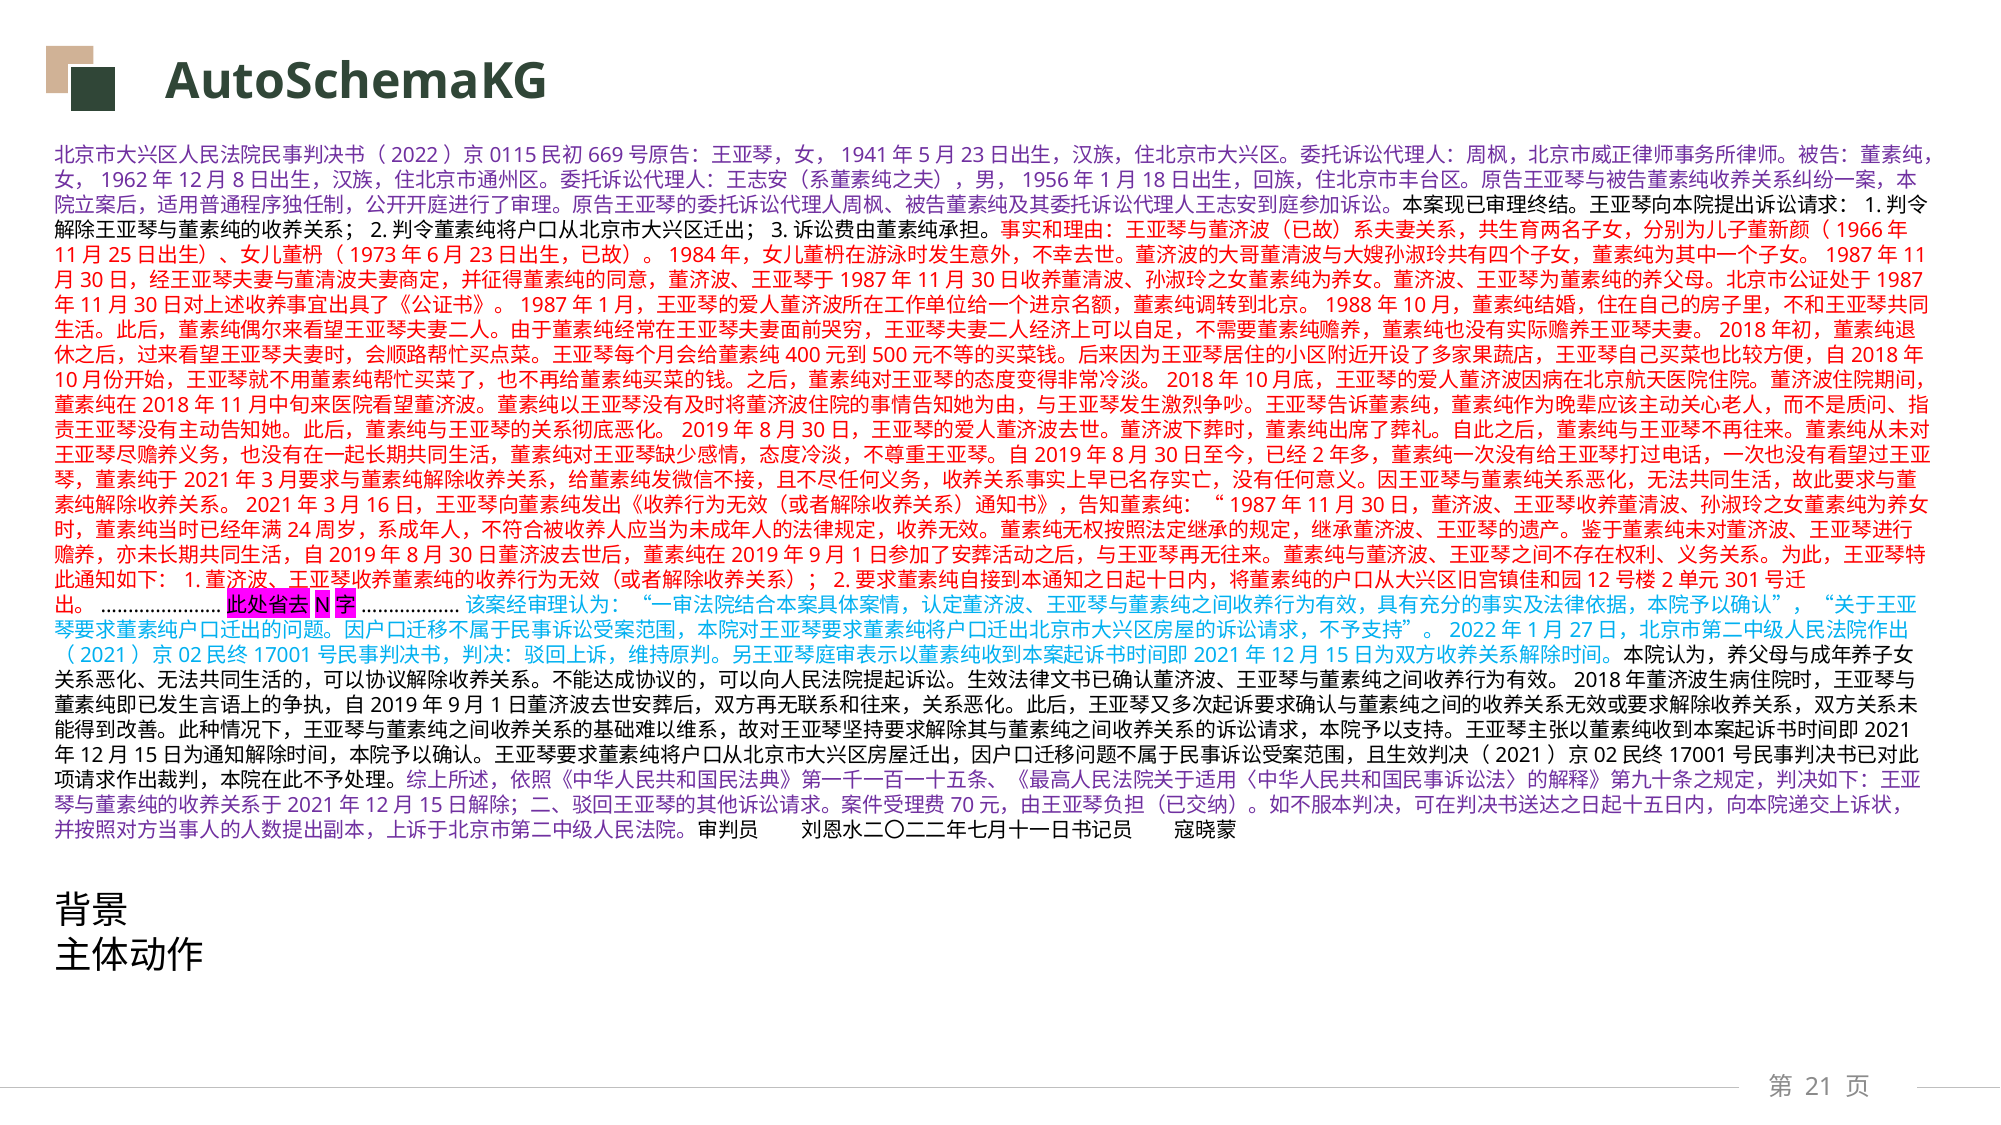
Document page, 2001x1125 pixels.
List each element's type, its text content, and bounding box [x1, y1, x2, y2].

slide_number 第 页 [1739, 1057, 1900, 1118]
list AutoSchemaKG [150, 47, 1212, 132]
text_box 北京市大兴区人民法院民事判决书（2022）京0115民初669号原告：王亚琴，女，1941年5月23日出生，汉族，住北京市大兴区。委托诉讼代理人：周枫，北京市威正律师事务所律师。被告：董素纯，女，1962年12月8日出生，汉族，住北京市通州区。委托诉讼代理人：王志安（系董素纯之夫），男，1956年1月18日出生，回族，住北京市丰台区。原告王亚琴与被告董素纯收养关系纠纷一案，本院立案后，适用普通程序独任制，公开开庭进行了审理。原告王亚琴的委托诉讼代理人周枫、被告董素纯及其委托诉讼代理人王志安到庭参加诉讼。本案现已审理终结。王亚琴向本院提出诉讼请求：1.判令解除王亚琴与董素纯的收养关系；2.判令董素纯将户口从北京市大兴区迁出；3.诉讼费由董素纯承担。事实和理由：王亚琴与董济波（已故）系夫妻关系，共生育两名子女，分别为儿子董新颜（1966年11月25日出生）、女儿董枬（1973年6月23日出生，已故）。1984年，女儿董枬在游泳时发生意外，不幸去世。董济波的大哥董清波与大嫂孙淑玲共有四个子女，董素纯为其中一个子女。1987年11月30日，经王亚琴夫妻与董清波夫妻商定，并征得董素纯的同意，董济波、王亚琴于1987年11月30日收养董清波、孙淑玲之女董素纯为养女。董济波、王亚琴为董素纯的养父母。北京市公证处于1987年11月30日对上述收养事宜出具了《公证书》。1987年1月，王亚琴的爱人董济波所在工作单位给一个进京名额，董素纯调转到北京。1988年10月，董素纯结婚，住在自己的房子里，不和王亚琴共同生活。此后，董素纯偶尔来看望王亚琴夫妻二人。由于董素纯经常在王亚琴夫妻面前哭穷，王亚琴夫妻二人经济上可以自足，不需要董素纯赡养，董素纯也没有实际赡养王亚琴夫妻。2018年初，董素纯退休之后，过来看望王亚琴夫妻时，会顺路帮忙买点菜。王亚琴每个月会给董素纯400元到500元不等的买菜钱。后来因为王亚琴居住的小区附近开设了多家果蔬店，王亚琴自己买菜也比较方便，自2018年10月份开始，王亚琴就不用董素纯帮忙买菜了，也不再给董素纯买菜的钱。之后，董素纯对王亚琴的态度变得非常冷淡。2018年10月底，王亚琴的爱人董济波因病在北京航天医院住院。董济波住院期间，董素纯在2018年11月中旬来医院看望董济波。董素纯以王亚琴没有及时将董济波住院的事情告知她为由，与王亚琴发生激烈争吵。王亚琴告诉董素纯，董素纯作为晚辈应该主动关心老人，而不是质问、指责王亚琴没有主动告知她。此后，董素纯与王亚琴的关系彻底恶化。2019年8月30日，王亚琴的爱人董济波去世。董济波下葬时，董素纯出席了葬礼。自此之后，董素纯与王亚琴不再往来。董素纯从未对王亚琴尽赡养义务，也没有在一起长期共同生活，董素纯对王亚琴缺少感情，态度冷淡，不尊重王亚琴。自2019年8月30日至今，已经2年多，董素纯一次没有给王亚琴打过电话，一次也没有看望过王亚琴，董素纯于2021年3月要求与董素纯解除收养关系，给董素纯发微信不接，且不尽任何义务，收养关系事实上早已名存实亡，没有任何意义。因王亚琴与董素纯关系恶化，无法共同生活，故此要求与董素纯解除收养关系。2021年3月16日，王亚琴向董素纯发出《收养行为无效（或者解除收养关系）通知书》，告知董素纯：“1987年11月30日，董济波、王亚琴收养董清波、孙淑玲之女董素纯为养女时，董素纯当时已经年满24周岁，系成年人，不符合被收养人应当为未成年人的法律规定，收养无效。董素纯无权按照法定继承的规定，继承董济波、王亚琴的遗产。鉴于董素纯未对董济波、王亚琴进行赡养，亦未长期共同生活，自2019年8月30日董济波去世后，董素纯在2019年9月1日参加了安葬活动之后，与王亚琴再无往来。董素纯与董济波、王亚琴之间不存在权利、义务关系。为此，王亚琴特此通知如下：1.董济波、王亚琴收养董素纯的收养行为无效（或者解除收养关系）；2.要求董素纯自接到本通知之日起十日内，将董素纯的户口从大兴区旧宫镇佳和园12号楼2单元301号迁出。......................此处省去N字..................该案经审理认为：“一审法院结合本案具体案情，认定董济波、王亚琴与董素纯之间收养行为有效，具有充分的事实及法律依据，本院予以确认”，“关于王亚琴要求董素纯户口迁出的问题。因户口迁移不属于民事诉讼受案范围，本院对王亚琴要求董素纯将户口迁出北京市大兴区房屋的诉讼请求，不予支持”。2022年1月27日，北京市第二中级人民法院作出（2021）京02民终17001号民事判决书，判决：驳回上诉，维持原判。另王亚琴庭审表示以董素纯收到本案起诉书时间即2021年12月15日为双方收养关系解除时间。本院认为，养父母与成年养子女关系恶化、无法共同生活的，可以协议解除收养关系。不能达成协议的，可以向人民法院提起诉讼。生效法律文书已确认董济波、王亚琴与董素纯之间收养行为有效。2018年董济波生病住院时，王亚琴与董素纯即已发生言语上的争执，自2019年9月1日董济波去世安葬后，双方再无联系和往来，关系恶化。此后，王亚琴又多次起诉要求确认与董素纯之间的收养关系无效或要求解除收养关系，双方关系未能得到改善。此种情况下，王亚琴与董素纯之间收养关系的基础难以维系，故对王亚琴坚持要求解除其与董素纯之间收养关系的诉讼请求，本院予以支持。王亚琴主张以董素纯收到本案起诉书时间即2021年12月15日为通知解除时间，本院予以确认。王亚琴要求董素纯将户口从北京市大兴区房屋迁出，因户口迁移问题不属于民事诉讼受案范围，且生效判决（2021）京02民终17001号民事判决书已对此项请求作出裁判，本院在此不予处理。综上所述，依照《中华人民共和国民法典》第一千一百一十五条、《最高人民法院关于适用〈中华人民共和国民事诉讼法〉的解释》第九十条之规定，判决如下：王亚琴与董素纯的收养关系于2021年12月15日解除；二、驳回王亚琴的其他诉讼请求。案件受理费70元，由王亚琴负担（已交纳）。如不服本判决，可在判决书送达之日起十五日内，向本院递交上诉状，并按照对方当事人的人数提出副本，上诉于北京市第二中级人民法院。审判员 刘恩水二〇二二年七月十一日书记员 寇晓蒙 背景 主体动作 [39, 134, 1949, 1029]
